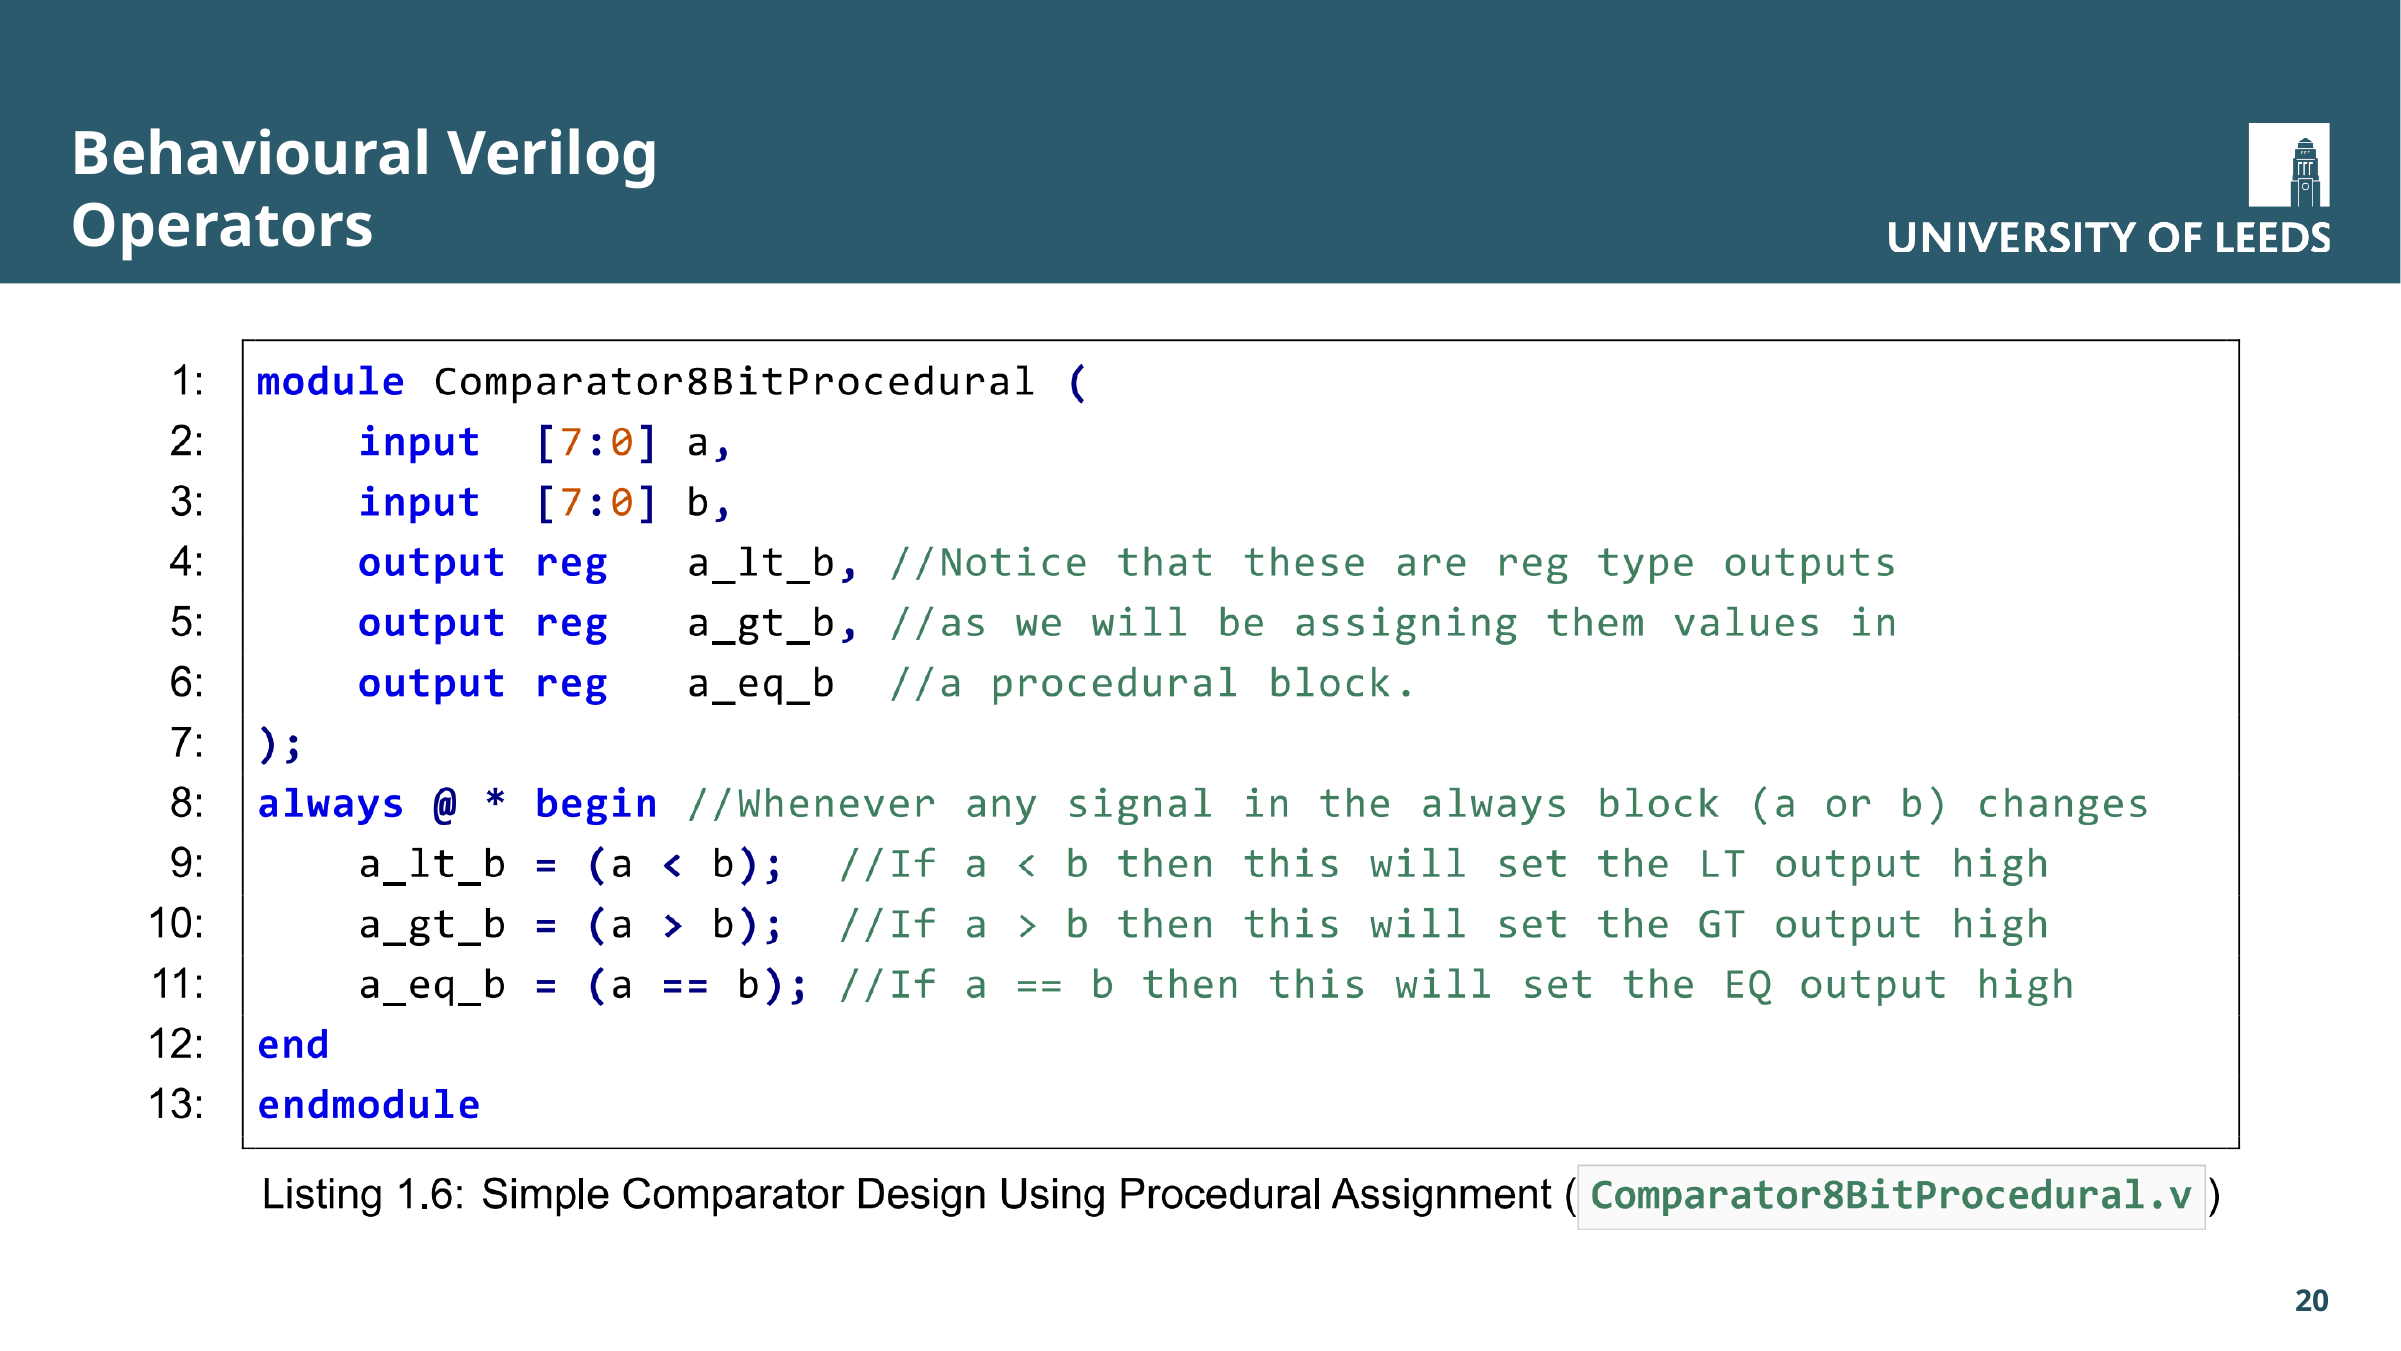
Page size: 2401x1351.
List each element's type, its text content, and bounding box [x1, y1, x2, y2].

title Behavioural Verilog Operators [70, 81, 1806, 259]
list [144, 327, 2256, 1230]
